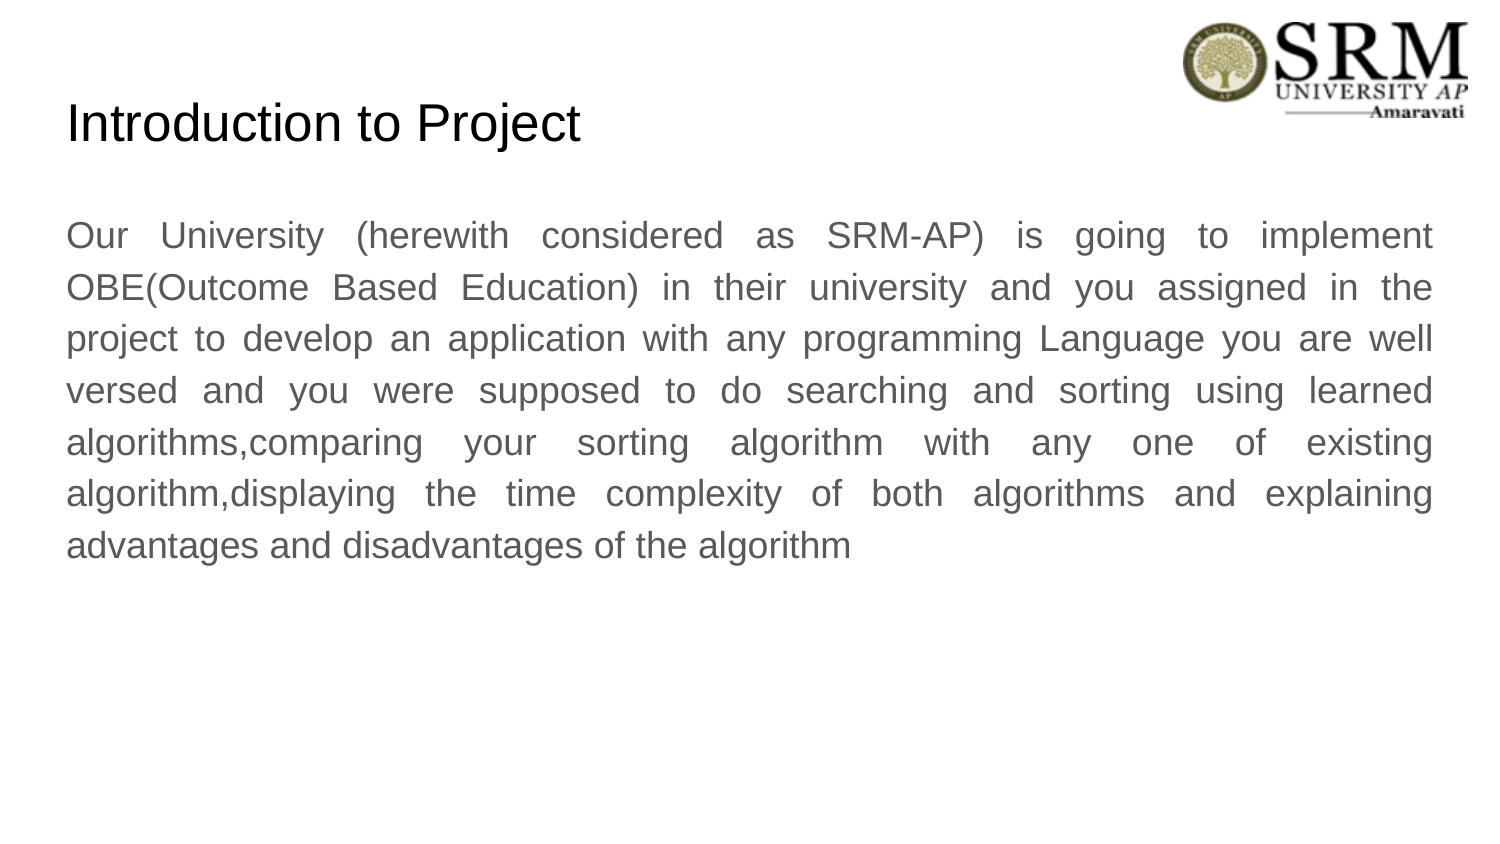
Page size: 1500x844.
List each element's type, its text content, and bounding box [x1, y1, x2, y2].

picture [1183, 22, 1468, 118]
title Introduction to Project [51, 72, 1449, 167]
list Our University (herewith considered as SRM-AP) is going to implement OBE(Outcome Based Education) in their university and you assigned in the project to develop an application with any programming Language you are well versed and you were supposed to do searching and sorting using learned algorithms,comparing your sorting algorithm with any one of existing algorithm,displaying the time complexity of both algorithms and explaining advantages and disadvantages of the algorithm [51, 189, 1449, 750]
